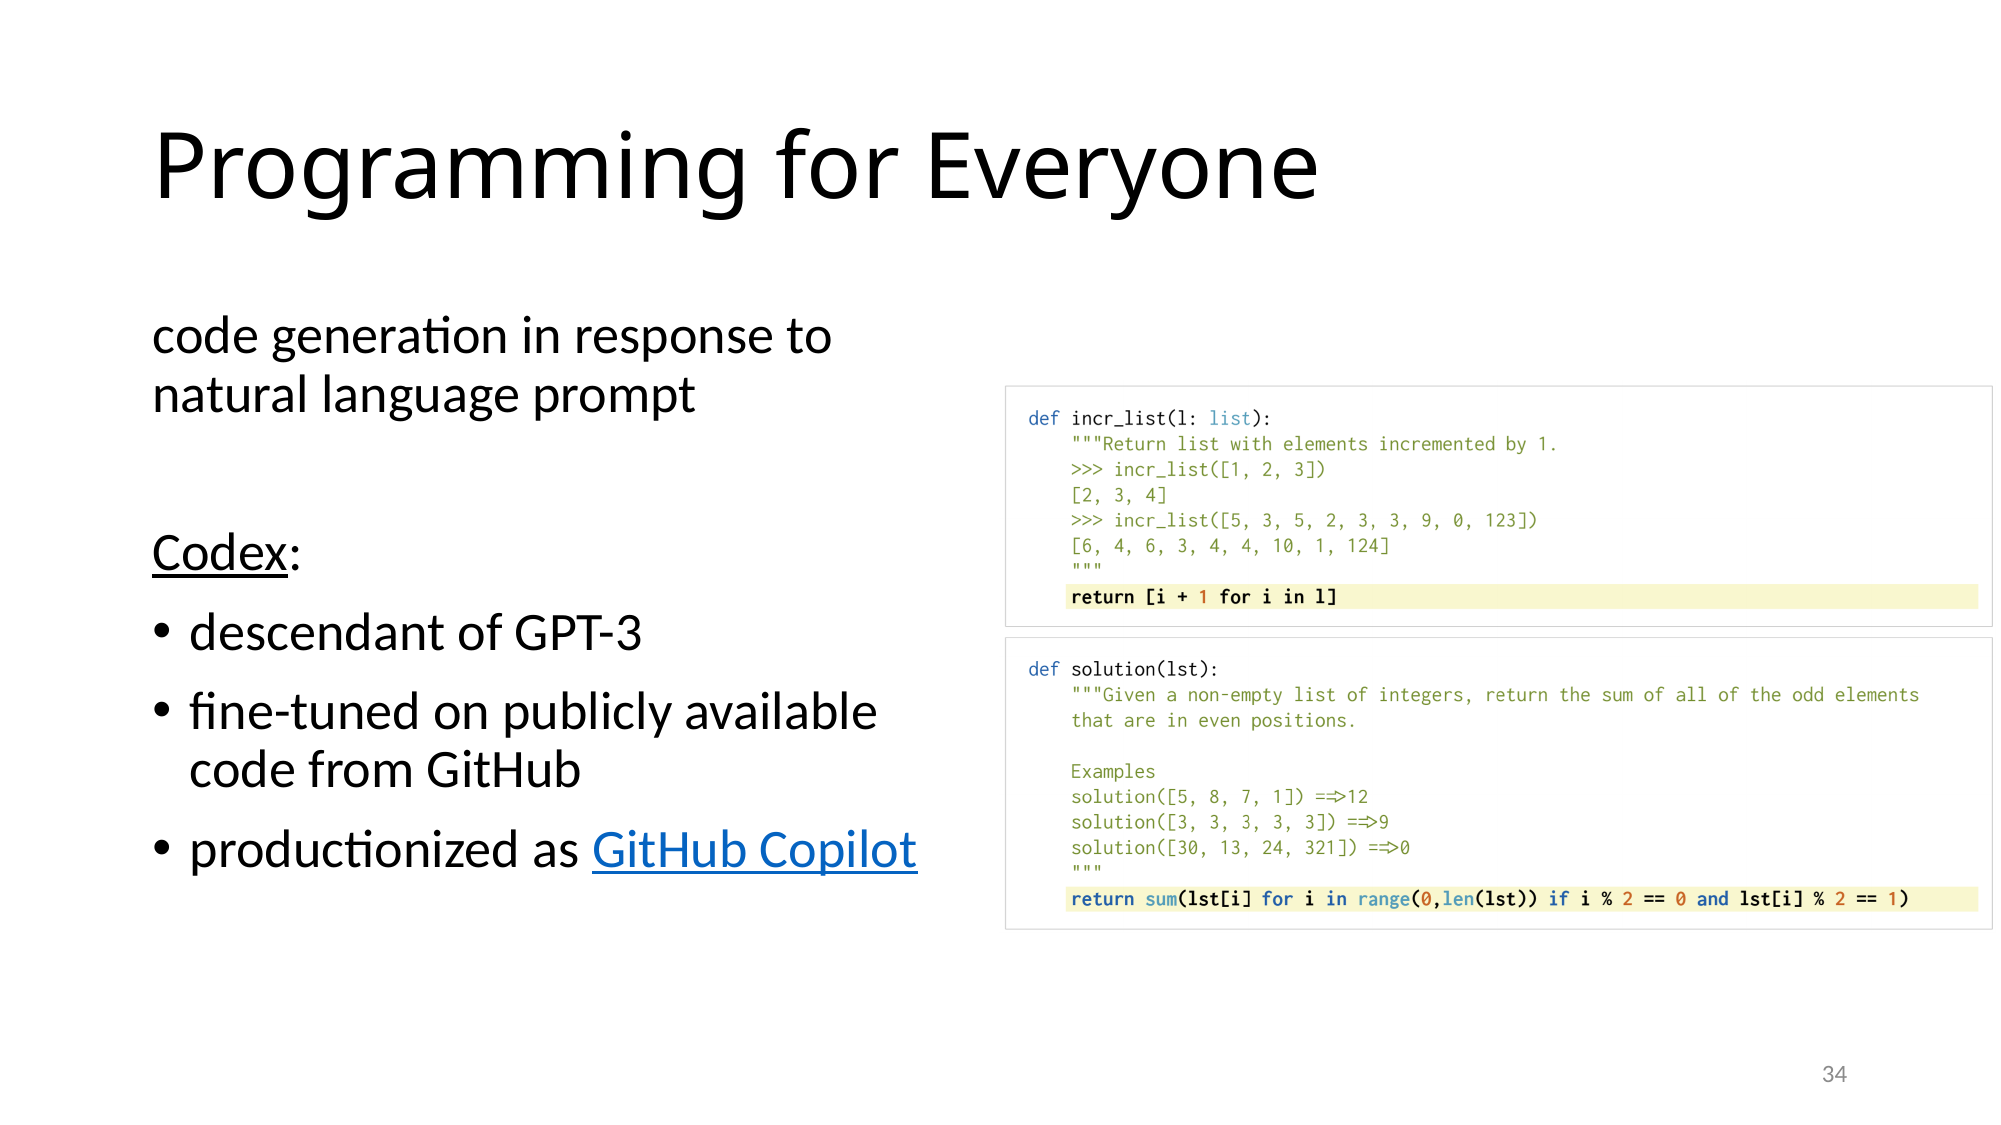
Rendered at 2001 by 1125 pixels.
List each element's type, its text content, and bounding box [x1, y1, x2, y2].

title Programming for Everyone [137, 59, 1863, 278]
picture [999, 380, 1996, 933]
list code generation in response to natural language prompt Codex: descendant of GPT-3 fine-tuned on publicly available code from GitHub productionized as GitHub Copilot [137, 299, 1000, 1014]
slide_number 34 [1412, 1042, 1863, 1103]
